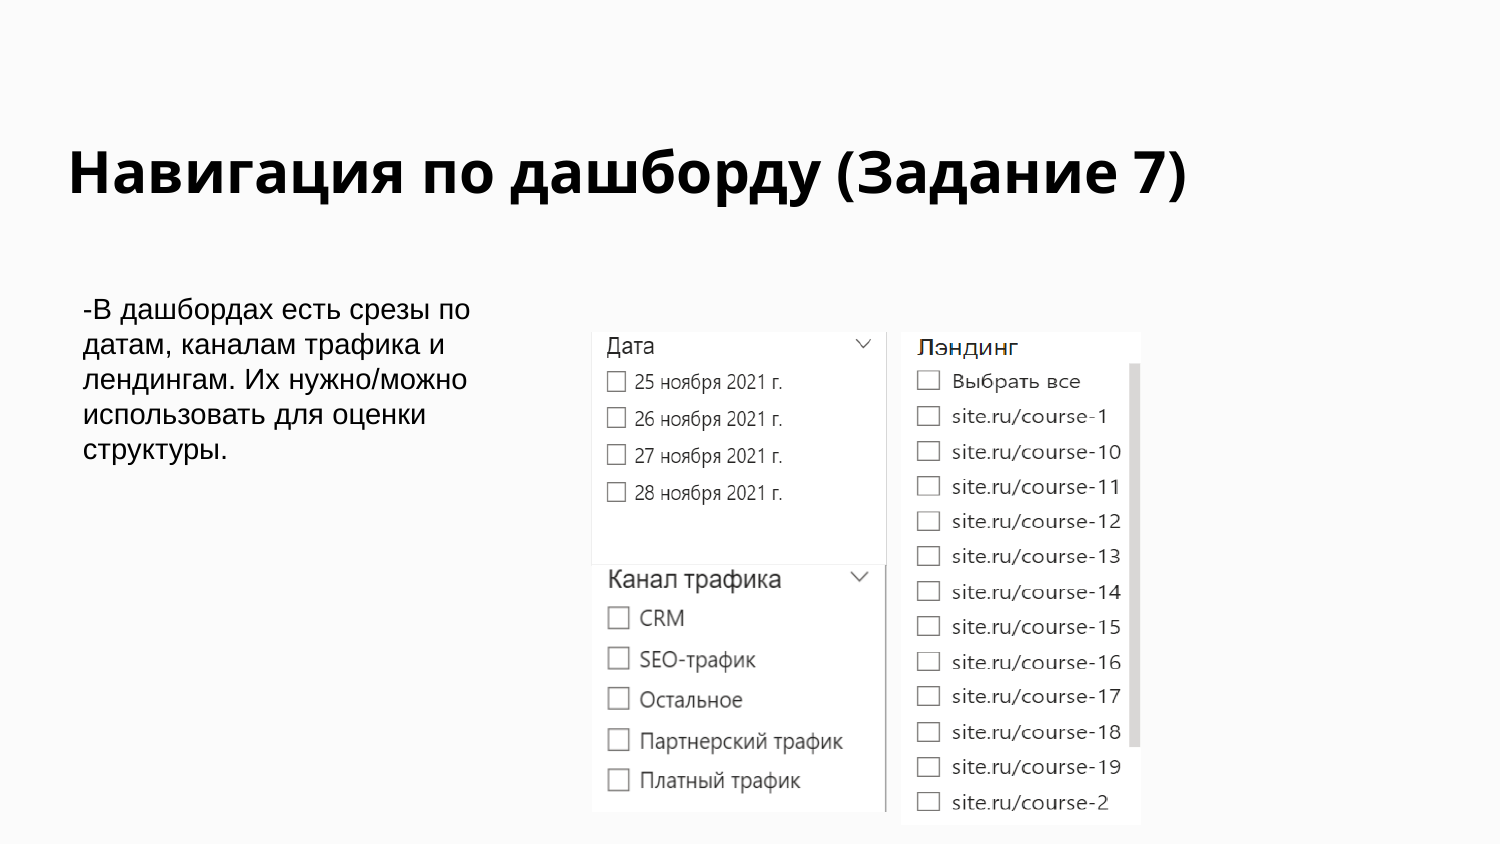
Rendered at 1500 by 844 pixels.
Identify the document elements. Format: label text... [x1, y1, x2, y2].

title Навигация по дашборду (Задание 7) [67, 143, 1433, 215]
picture [591, 332, 887, 813]
picture [900, 332, 1142, 825]
text_box -В дашбордах есть срезы по датам, каналам трафика и лендингам. Их нужно/можно использовать для оценки структуры. [67, 275, 509, 481]
